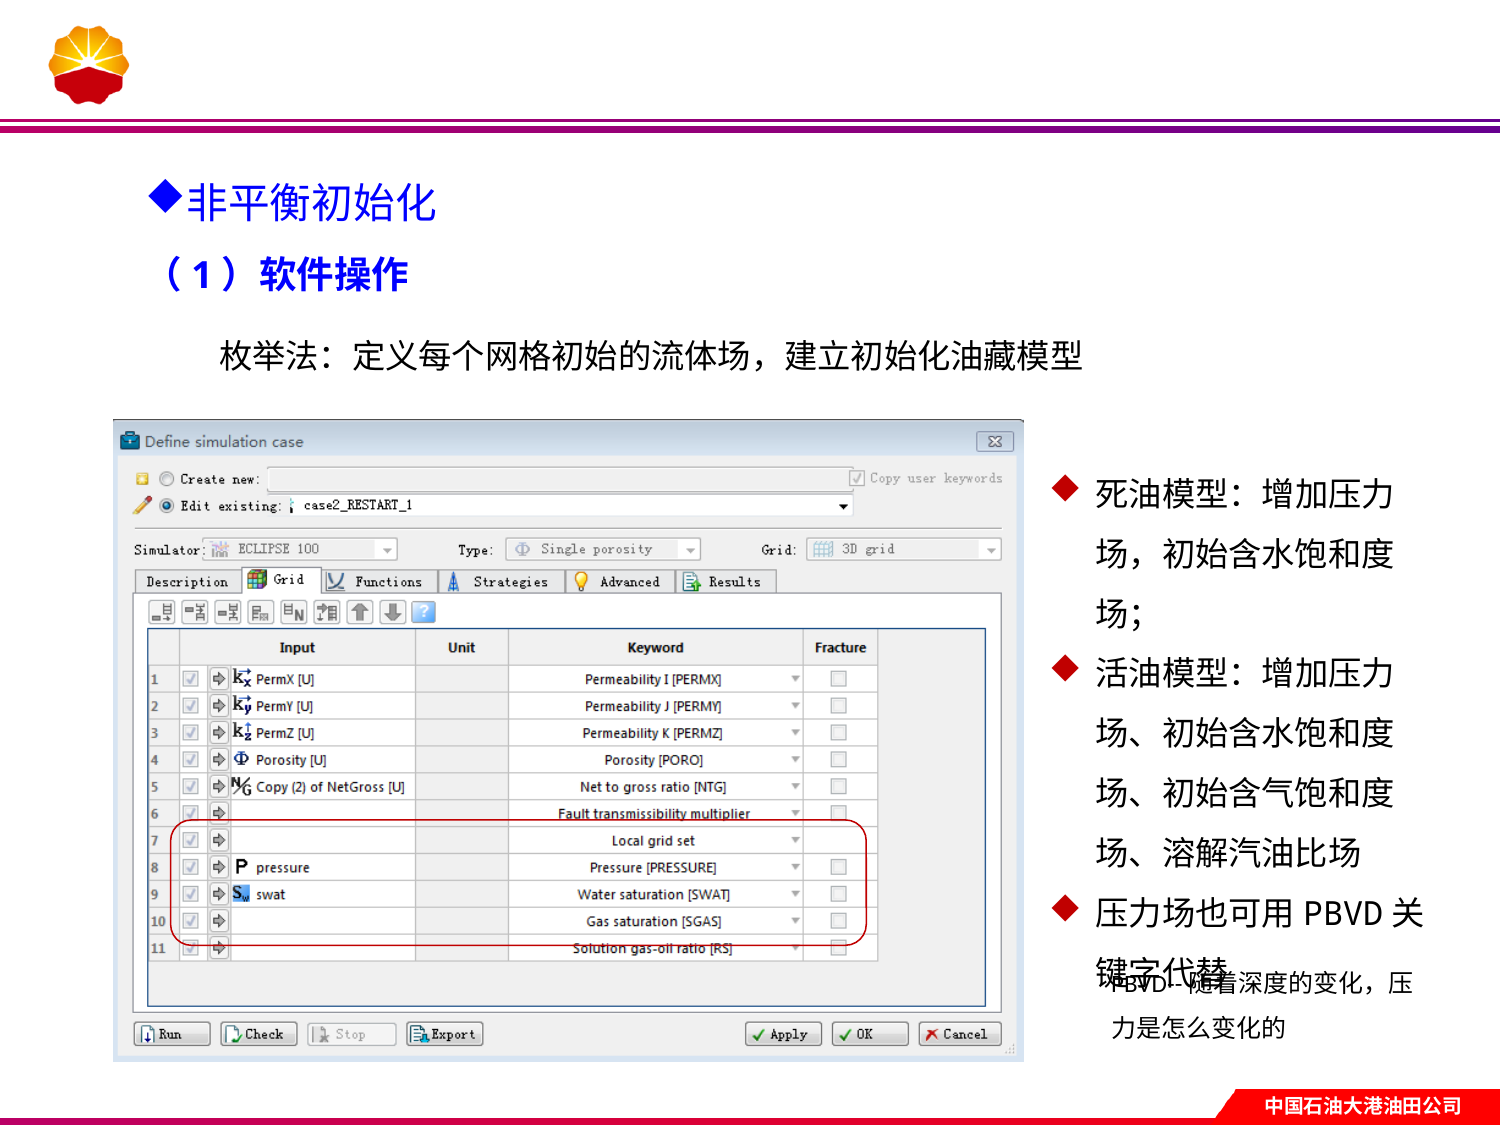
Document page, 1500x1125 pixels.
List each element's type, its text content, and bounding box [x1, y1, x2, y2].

picture [113, 419, 1024, 1062]
picture [39, 25, 134, 114]
text_box 枚举法：定义每个网格初始的流体场，建立初始化油藏模型 [204, 327, 1119, 383]
picture [1206, 1088, 1500, 1125]
text_box 死油模型：增加压力场，初始含水饱和度场； 活油模型：增加压力场、初始含水饱和度场、初始含气饱和度场、溶解汽油比场 压力场也可用PBVD关键字代替 [1033, 445, 1472, 1000]
text_box PBVD--随着深度的变化，压力是怎么变化的 [1096, 945, 1431, 1050]
text_box 非平衡初始化 [129, 169, 556, 235]
text_box （1）软件操作 [129, 235, 554, 318]
